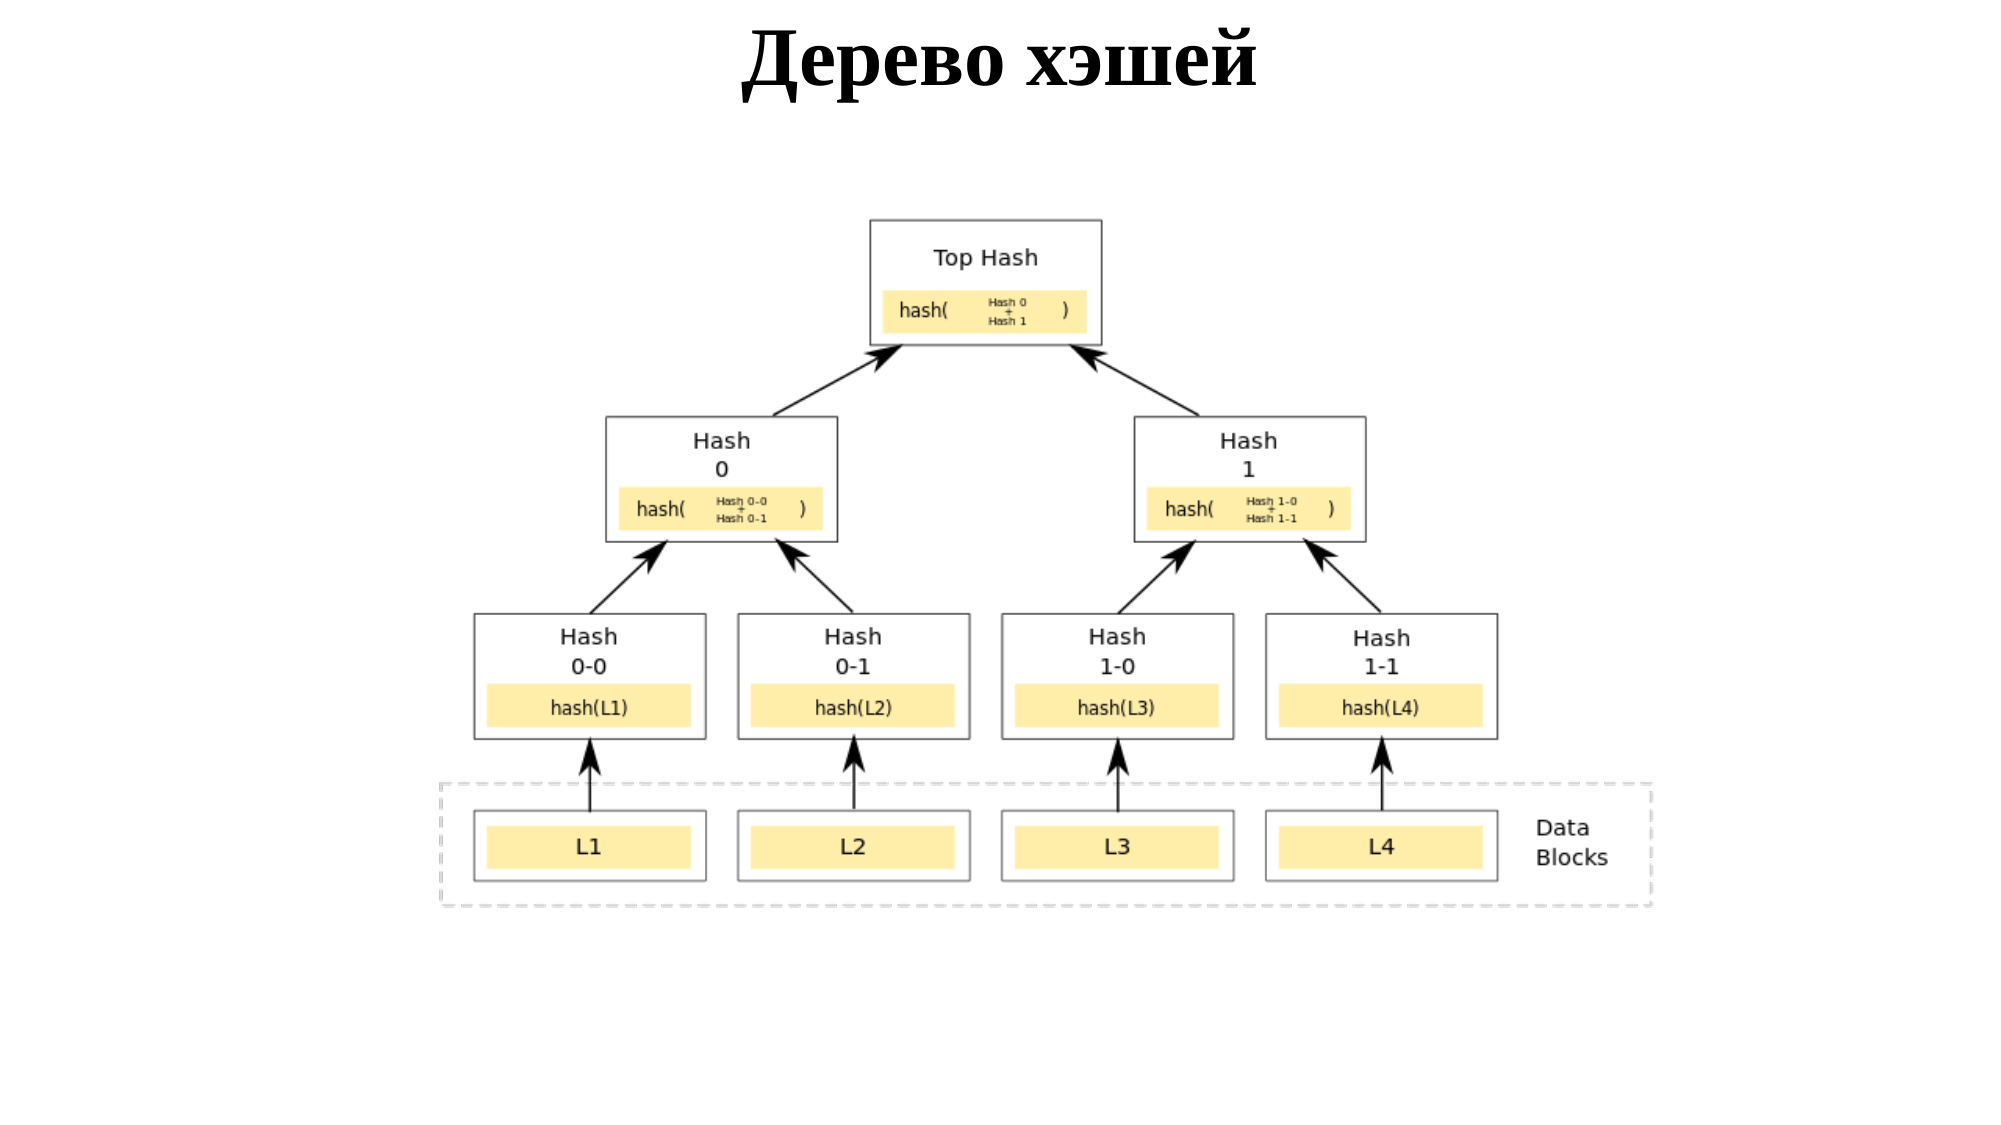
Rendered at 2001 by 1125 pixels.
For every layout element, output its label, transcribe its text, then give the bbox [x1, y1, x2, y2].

picture [421, 164, 1672, 961]
title Дерево хэшей [404, 0, 1596, 111]
